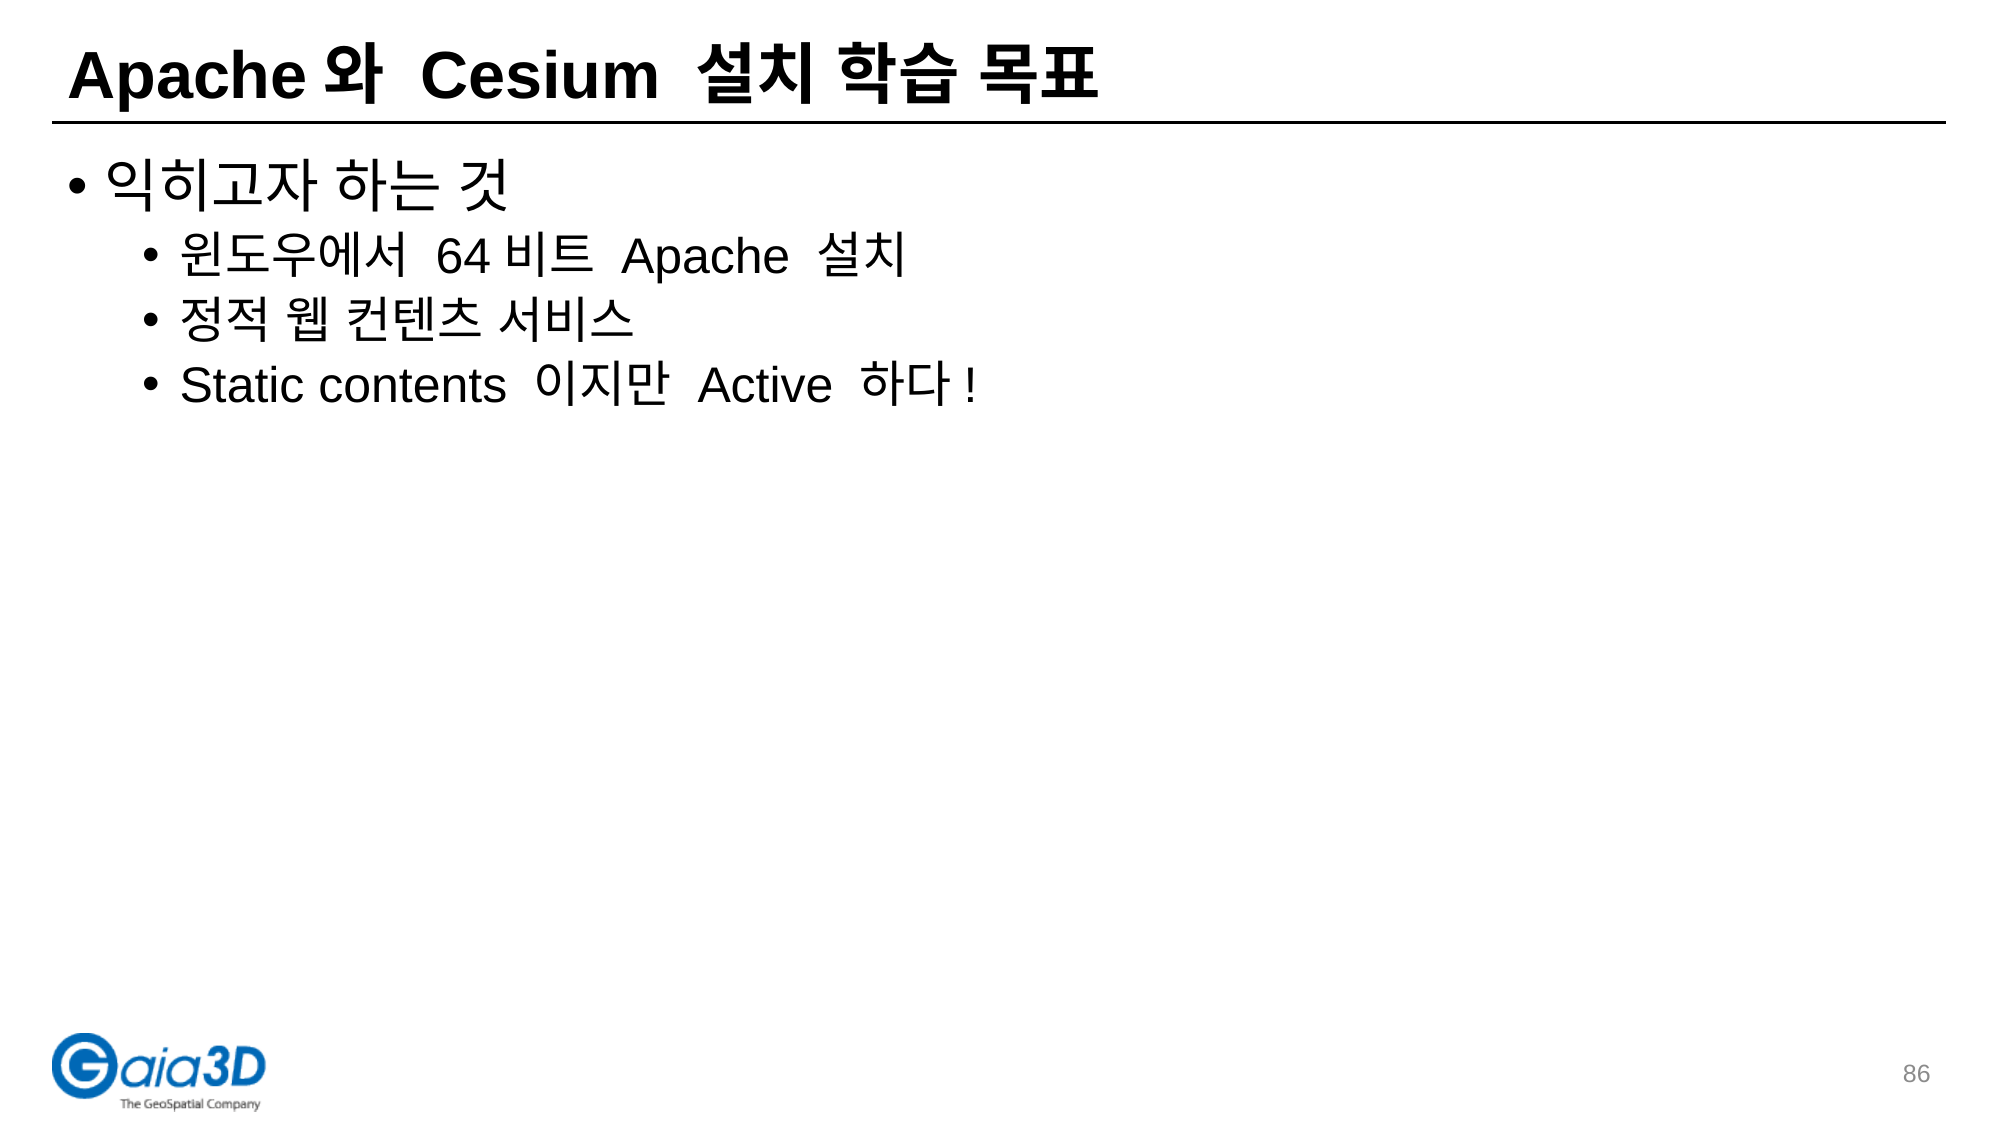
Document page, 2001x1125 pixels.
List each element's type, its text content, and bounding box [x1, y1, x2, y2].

slide_number 86 [1495, 1042, 1946, 1103]
title Apache와 Cesium 설치 학습 목표 [52, 39, 1946, 115]
picture [52, 1033, 268, 1112]
list 익히고자 하는 것 윈도우에서 64비트 Apache 설치 정적 웹 컨텐츠 서비스 Static contents 이지만 Active 하다! [52, 149, 1946, 1014]
